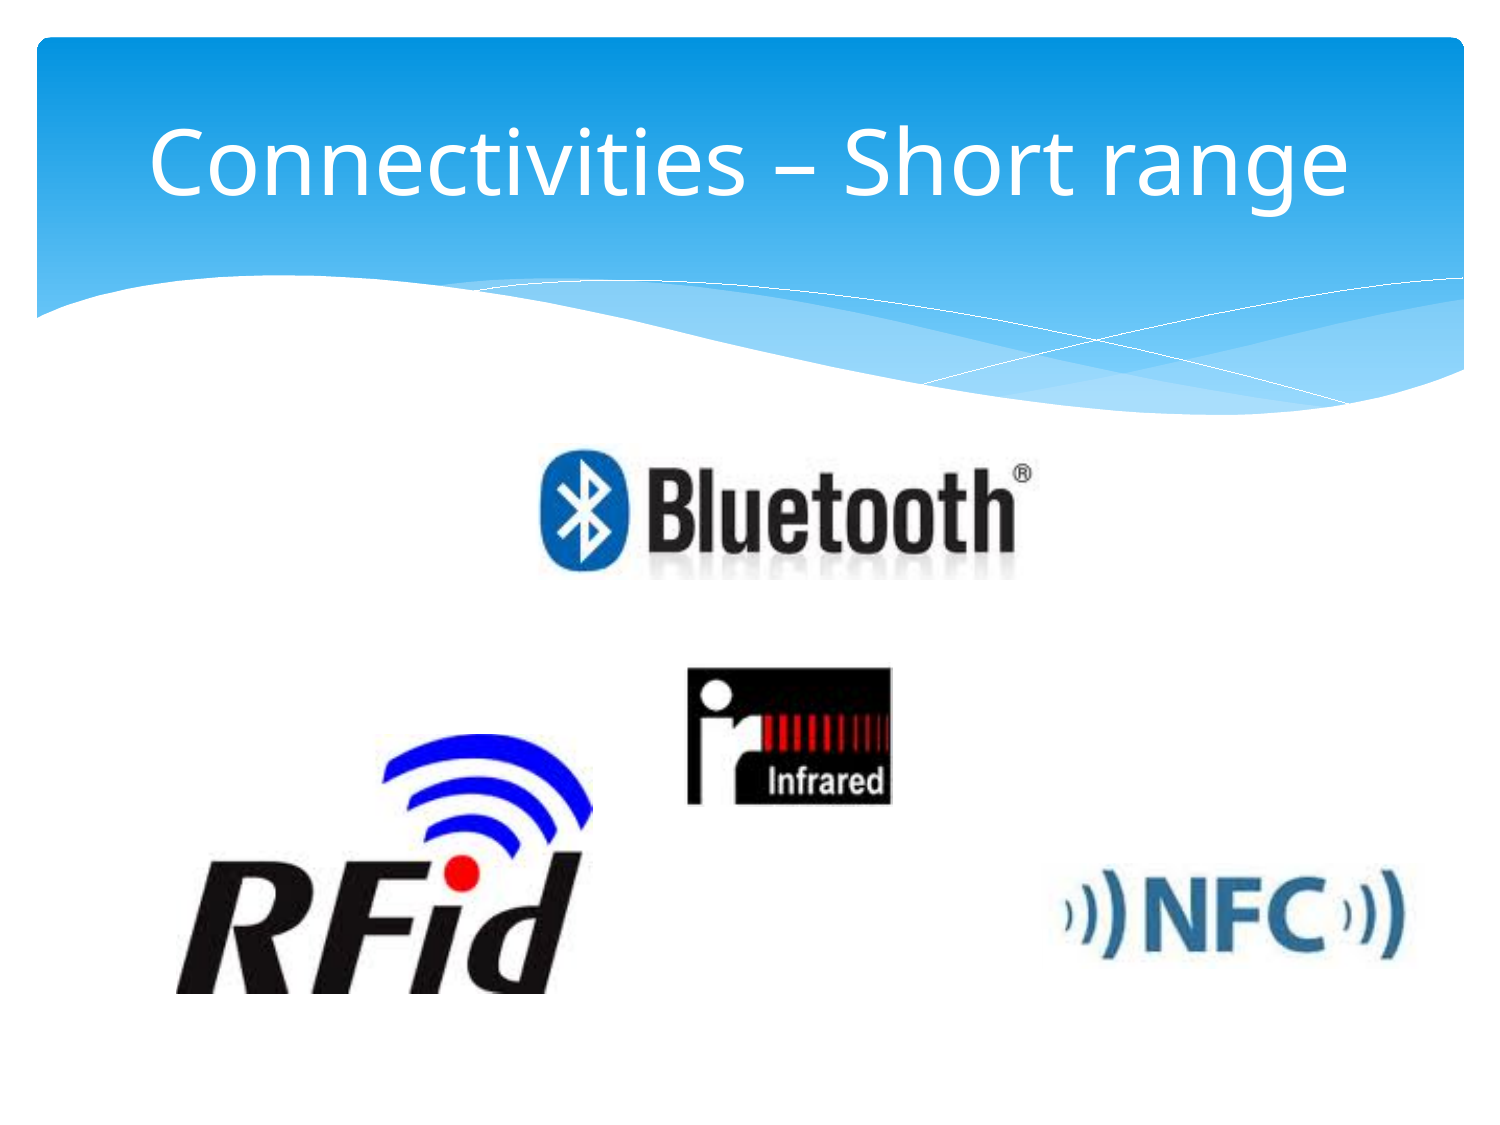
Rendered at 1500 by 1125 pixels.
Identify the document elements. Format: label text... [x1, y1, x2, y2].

picture [535, 443, 1042, 580]
picture [175, 734, 593, 994]
picture [1041, 863, 1426, 969]
picture [684, 662, 893, 807]
title Connectivities – Short range [75, 55, 1425, 261]
